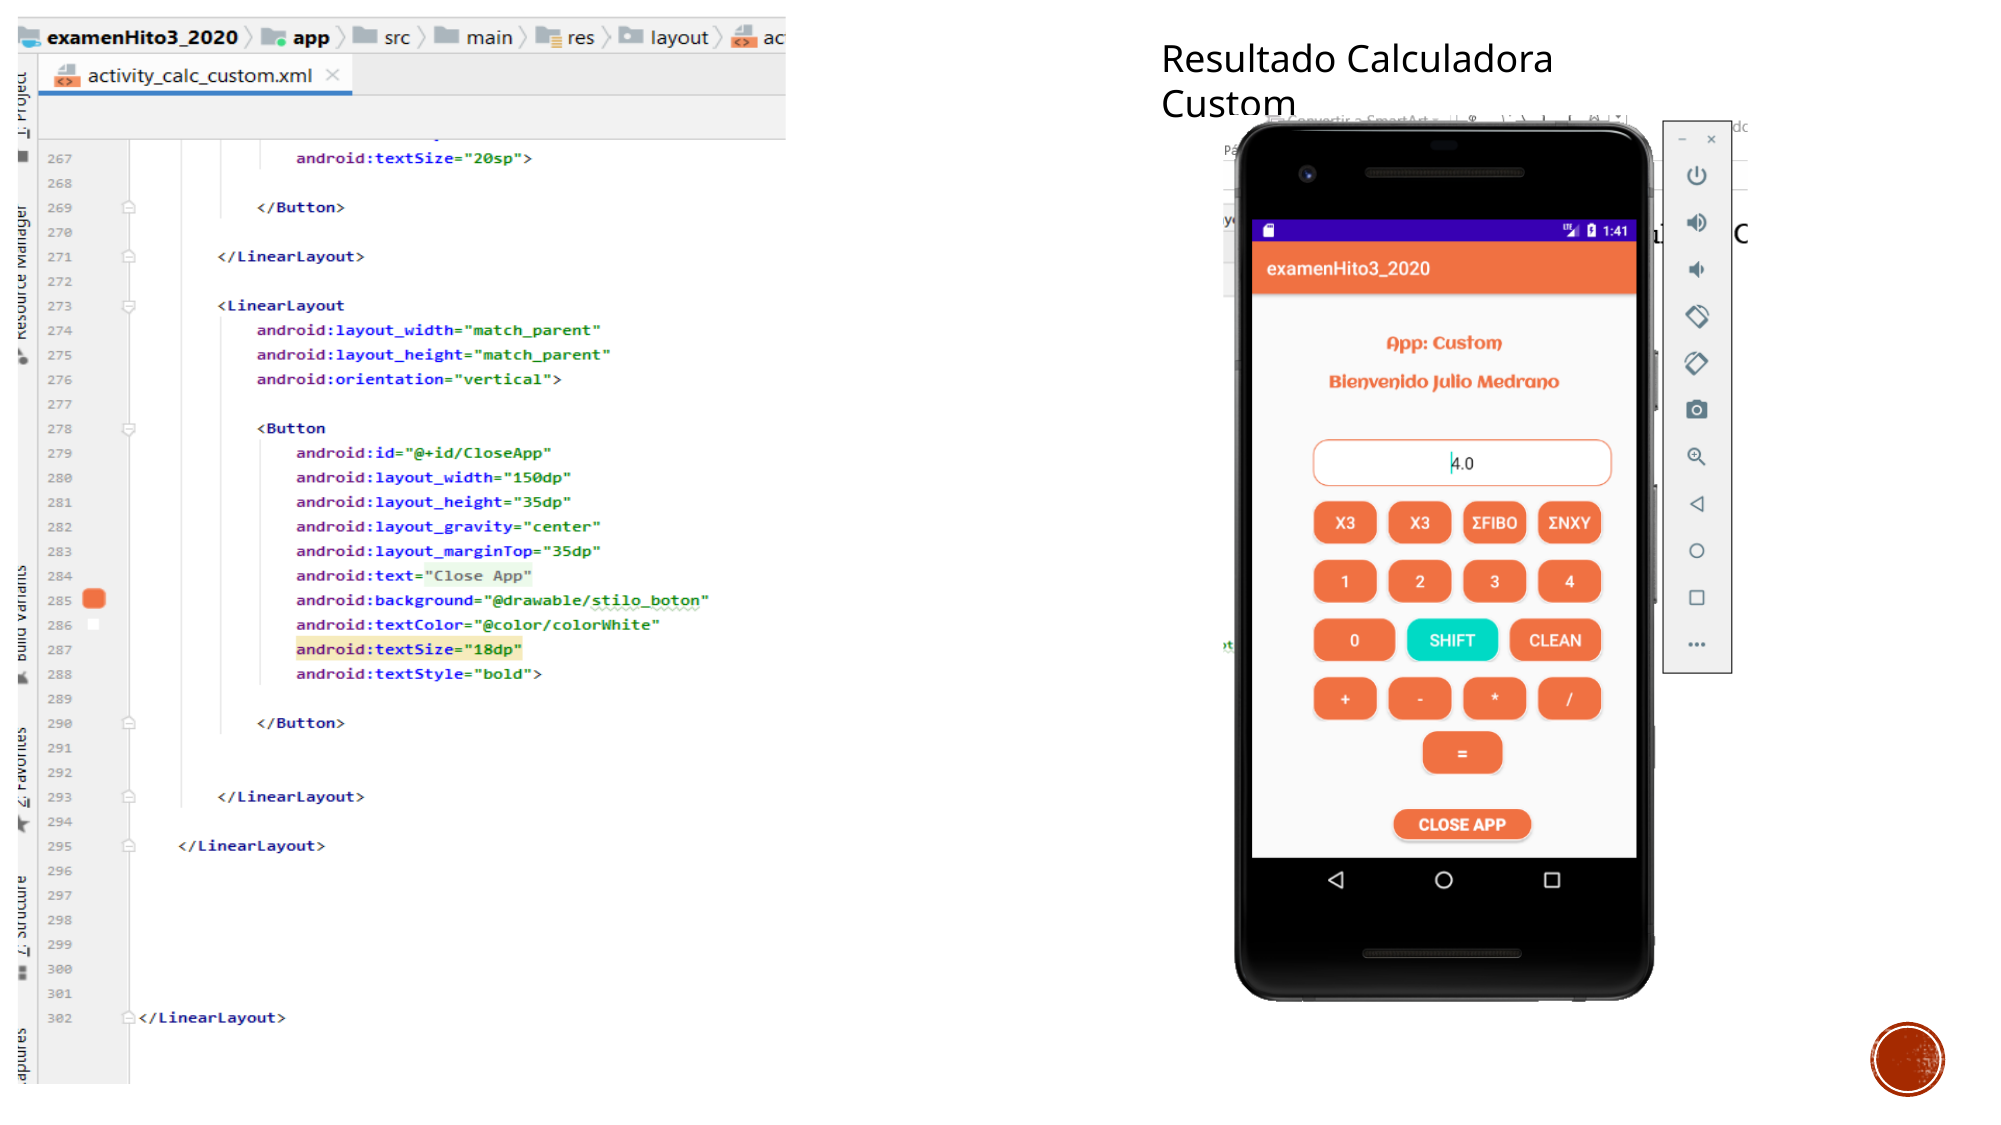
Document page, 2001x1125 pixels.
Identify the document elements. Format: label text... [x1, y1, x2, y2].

text_box Resultado Calculadora Custom [1146, 27, 1712, 133]
picture [1223, 115, 1748, 1017]
picture [17, 16, 786, 1084]
